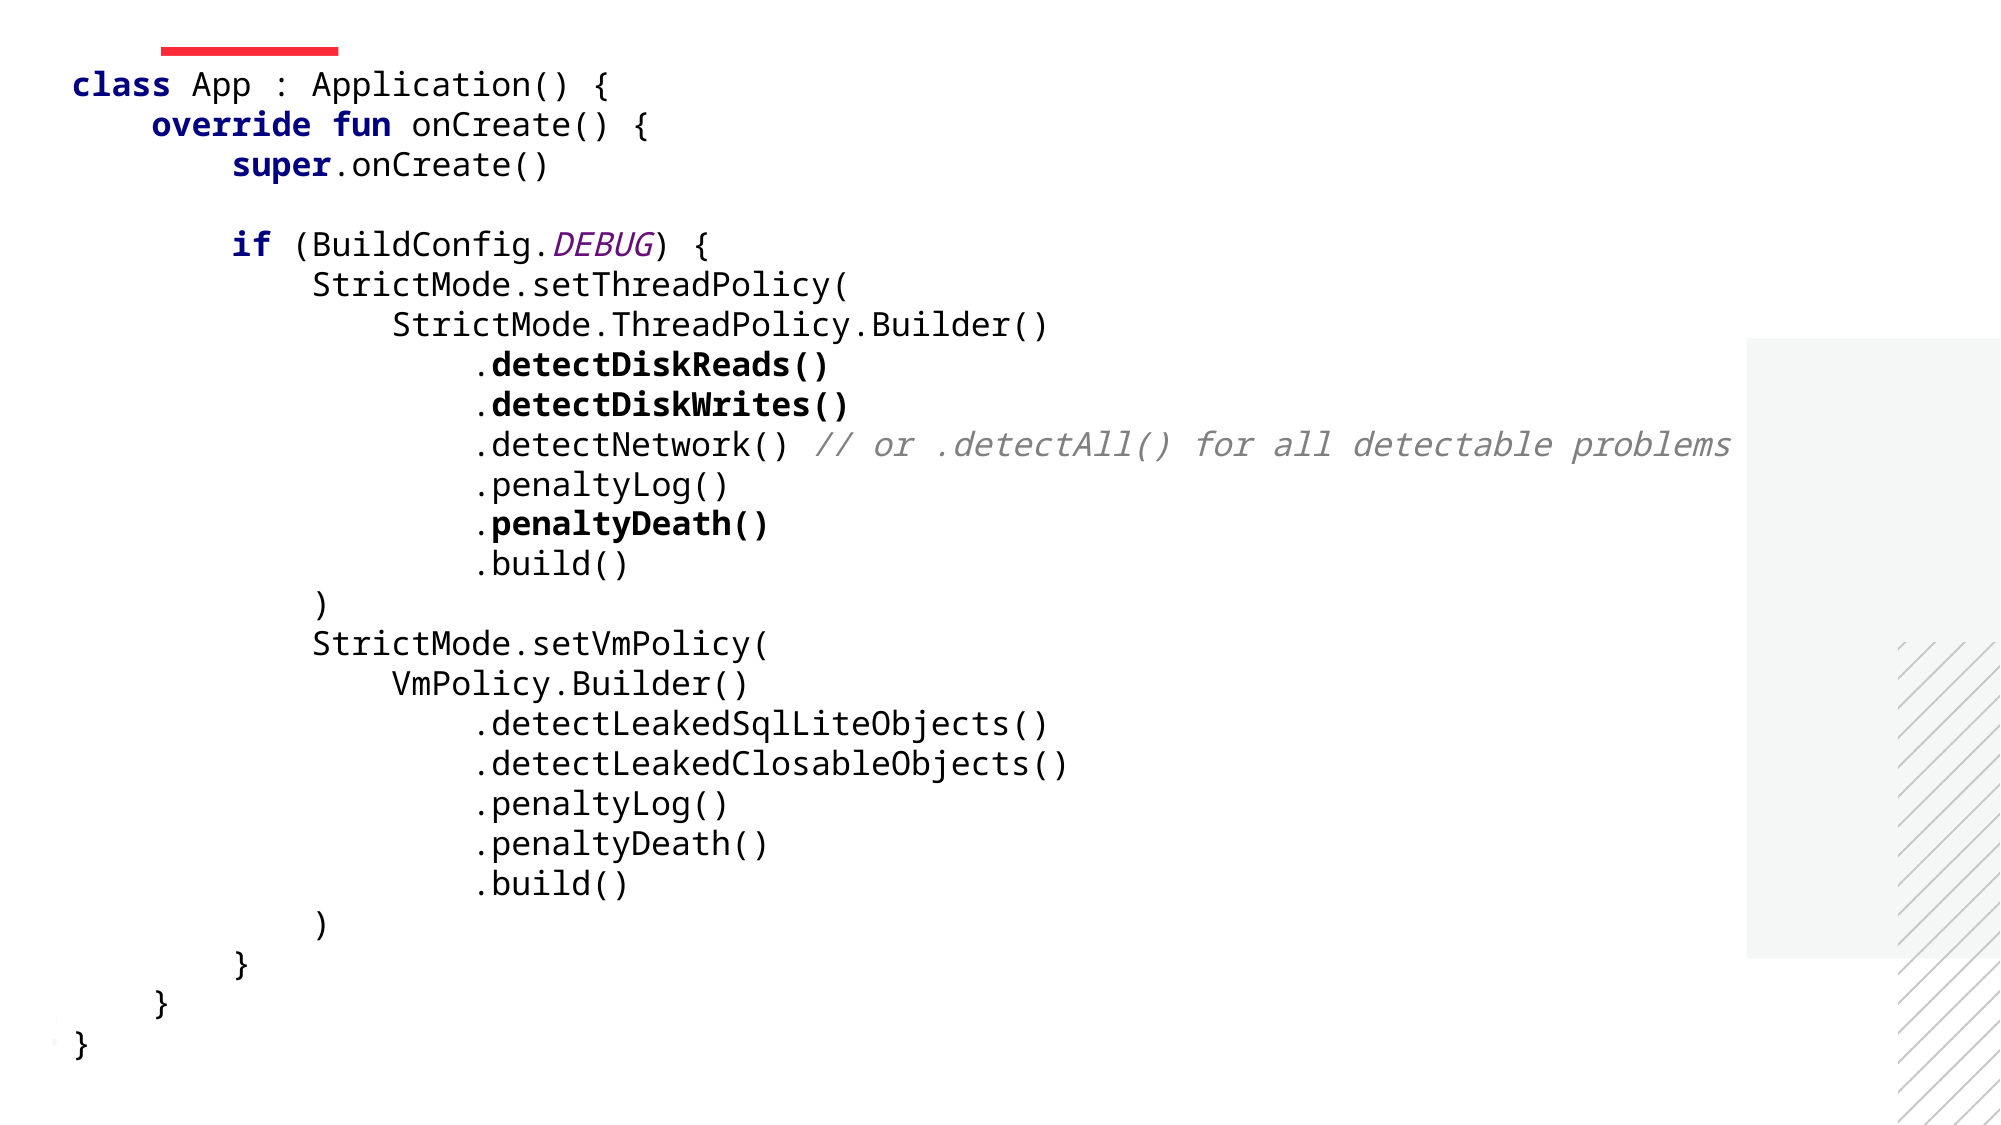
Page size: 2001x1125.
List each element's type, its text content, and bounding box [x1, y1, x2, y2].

slide_number #021 [35, 960, 486, 1125]
text_box class App : Application() { override fun onCreate() { super.onCreate() if (BuildConfig.DEBUG) { StrictMode.setThreadPolicy( StrictMode.ThreadPolicy.Builder() .detectDiskReads() .detectDiskWrites() .detectNetwork() // or .detectAll() for all detectable problems .penaltyLog() .penaltyDeath() .build() ) StrictMode.setVmPolicy( VmPolicy.Builder() .detectLeakedSqlLiteObjects() .detectLeakedClosableObjects() .penaltyLog() .penaltyDeath() .build() ) } } } [56, 55, 1747, 1069]
